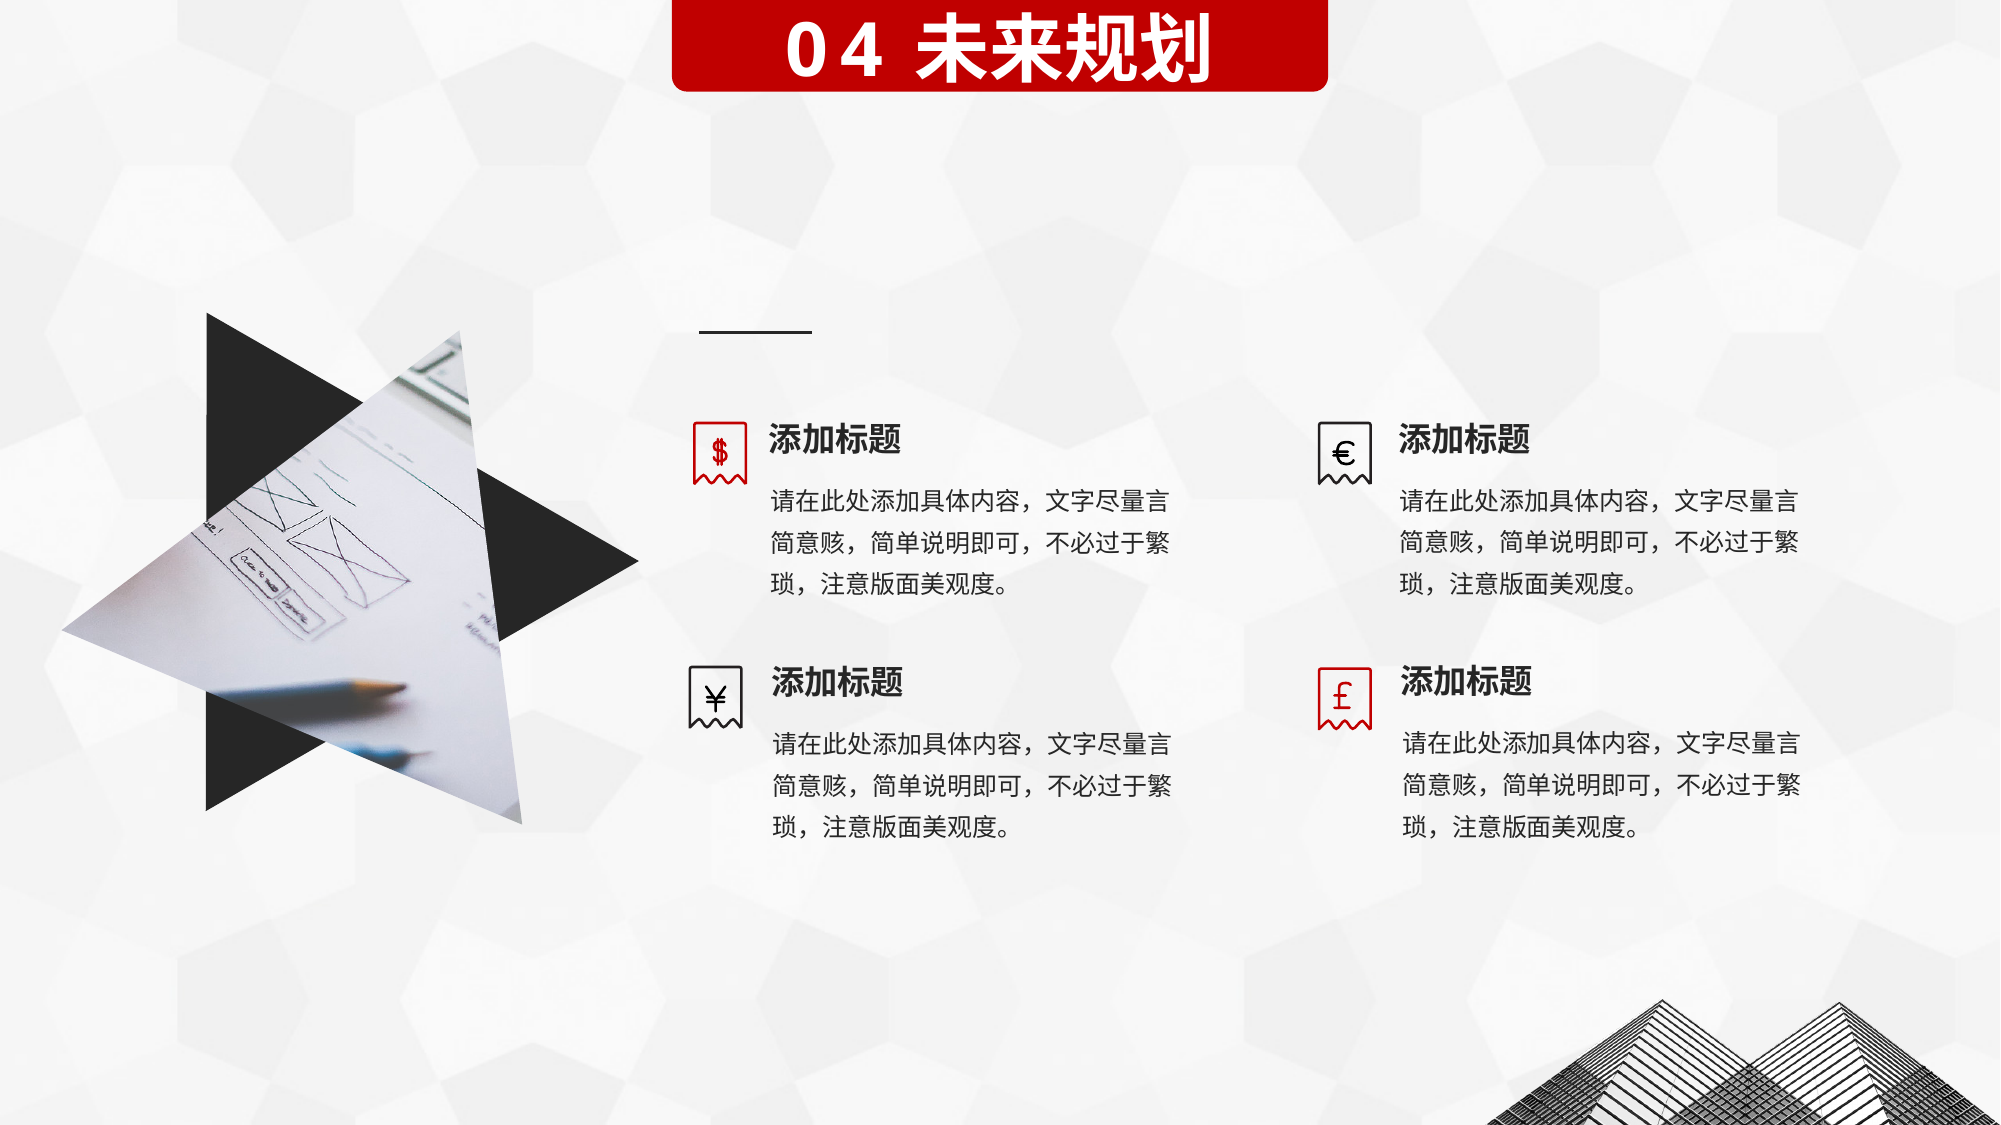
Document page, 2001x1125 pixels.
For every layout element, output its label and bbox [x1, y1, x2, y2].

text_box [755, 653, 1203, 851]
text_box [1319, 668, 1371, 730]
text_box [1382, 410, 1830, 608]
text_box [671, 0, 1329, 100]
picture [0, 0, 2000, 1125]
text_box [689, 666, 742, 728]
text_box [1384, 653, 1832, 851]
text_box [753, 410, 1200, 608]
text_box [1319, 422, 1371, 484]
text_box [694, 422, 746, 484]
